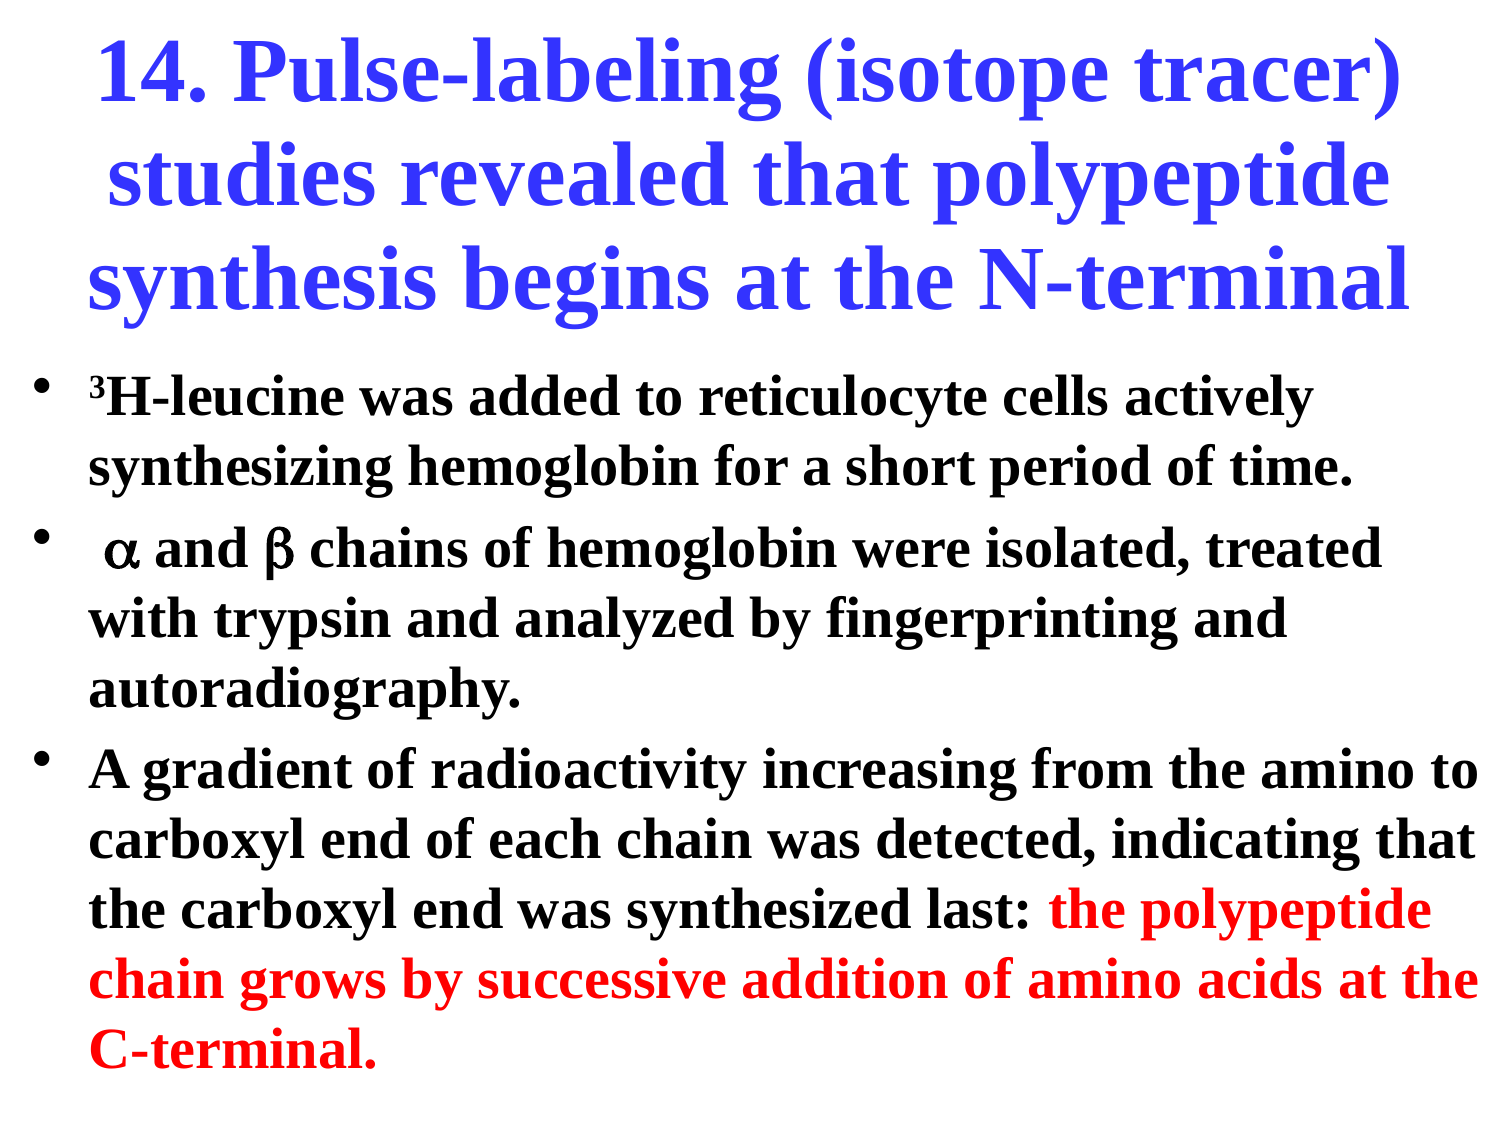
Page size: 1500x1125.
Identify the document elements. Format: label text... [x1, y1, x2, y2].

list 3H-leucine was added to reticulocyte cells actively synthesizing hemoglobin for a short period of time. a and b chains of hemoglobin were isolated, treated with trypsin and analyzed by fingerprinting and autoradiography. A gradient of radioactivity increasing from the amino to carboxyl end of each chain was detected, indicating that the carboxyl end was synthesized last: the polypeptide chain grows by successive addition of amino acids at the C-terminal. [17, 349, 1500, 1026]
title 14. Pulse-labeling (isotope tracer) studies revealed that polypeptide synthesis begins at the N-terminal [0, 77, 1500, 266]
